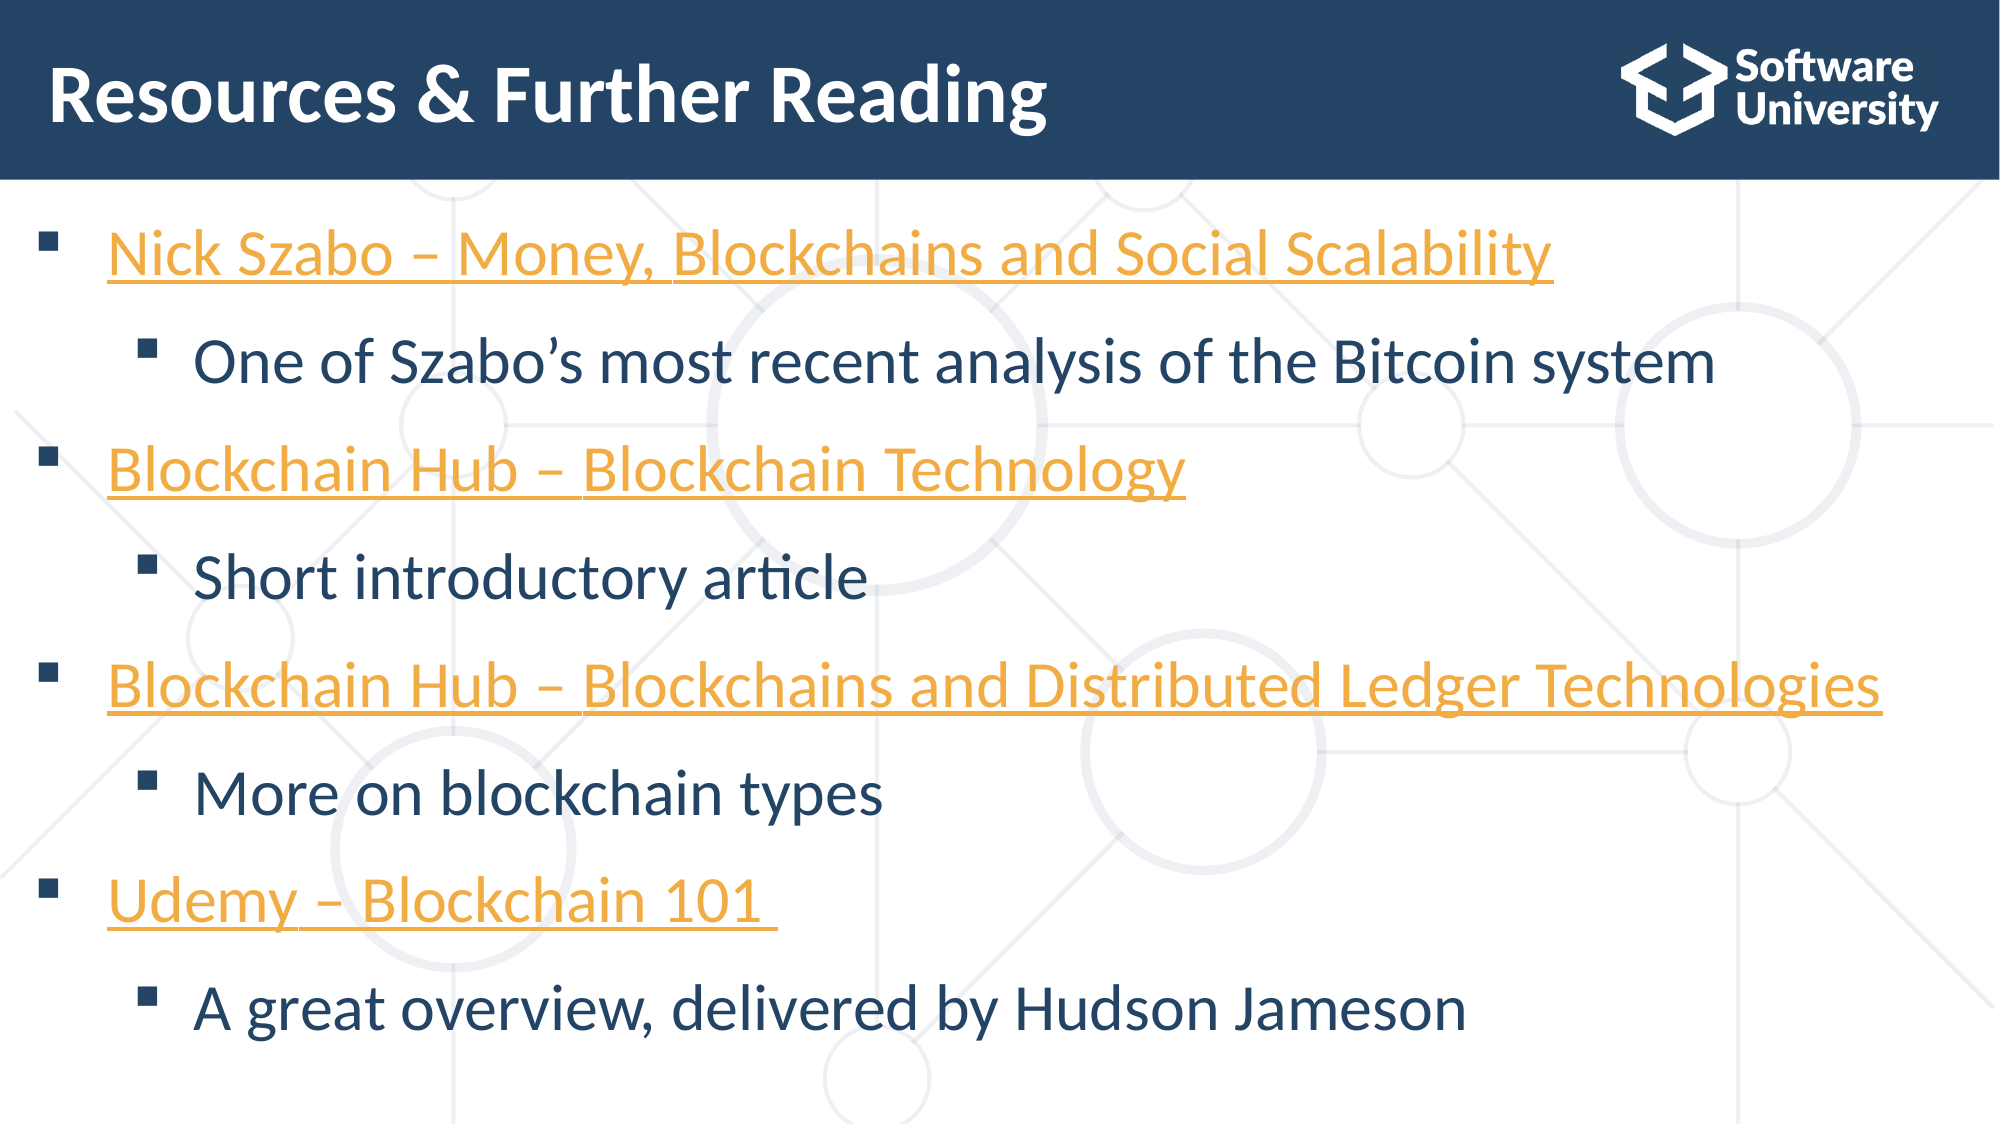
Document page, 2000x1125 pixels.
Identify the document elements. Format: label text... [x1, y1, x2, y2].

picture [1621, 43, 1939, 136]
title Resources & Further Reading [31, 16, 1591, 162]
list Nick Szabo – Money, Blockchains and Social Scalability One of Szabo’s most recent analysis of the Bitcoin system Blockchain Hub – Blockchain Technology Short introductory article Blockchain Hub – Blockchains and Distributed Ledger Technologies More on blockchain types Udemy – Blockchain 101 A great overview, delivered by Hudson Jameson [15, 200, 1984, 1054]
